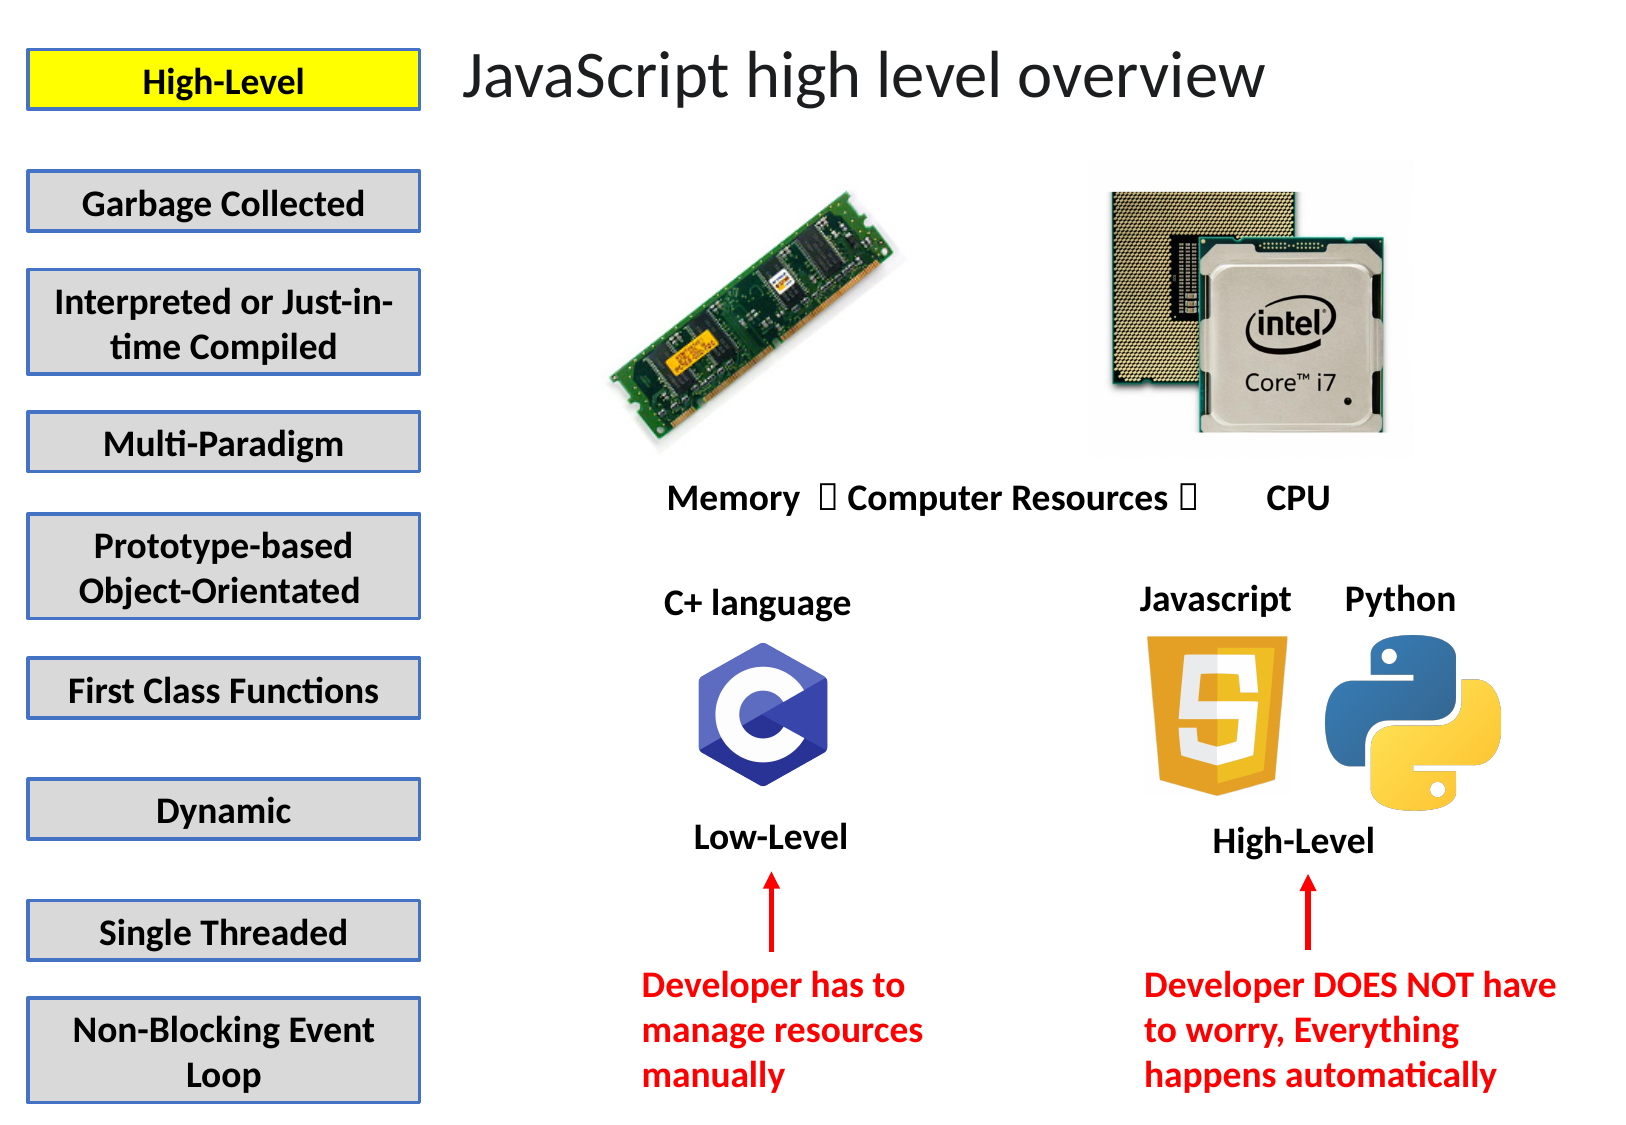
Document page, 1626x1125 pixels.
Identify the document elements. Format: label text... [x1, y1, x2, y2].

text_box C+ language [649, 570, 867, 631]
picture [600, 160, 909, 469]
picture [1325, 635, 1501, 811]
text_box Javascript [1125, 566, 1308, 626]
picture [1089, 160, 1414, 459]
picture [660, 613, 865, 817]
picture [1143, 632, 1291, 796]
text_box JavaScript high level overview [447, 23, 1597, 119]
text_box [28, 26, 420, 1104]
text_box Memory  Computer Resources  CPU [651, 465, 1346, 526]
text_box High-Level [1197, 808, 1391, 868]
text_box Low-Level [679, 817, 864, 865]
text_box Developer has to manage resources manually [626, 952, 999, 1103]
text_box Developer DOES NOT have to worry, Everything happens automatically [1129, 952, 1597, 1103]
text_box Python [1330, 566, 1472, 626]
